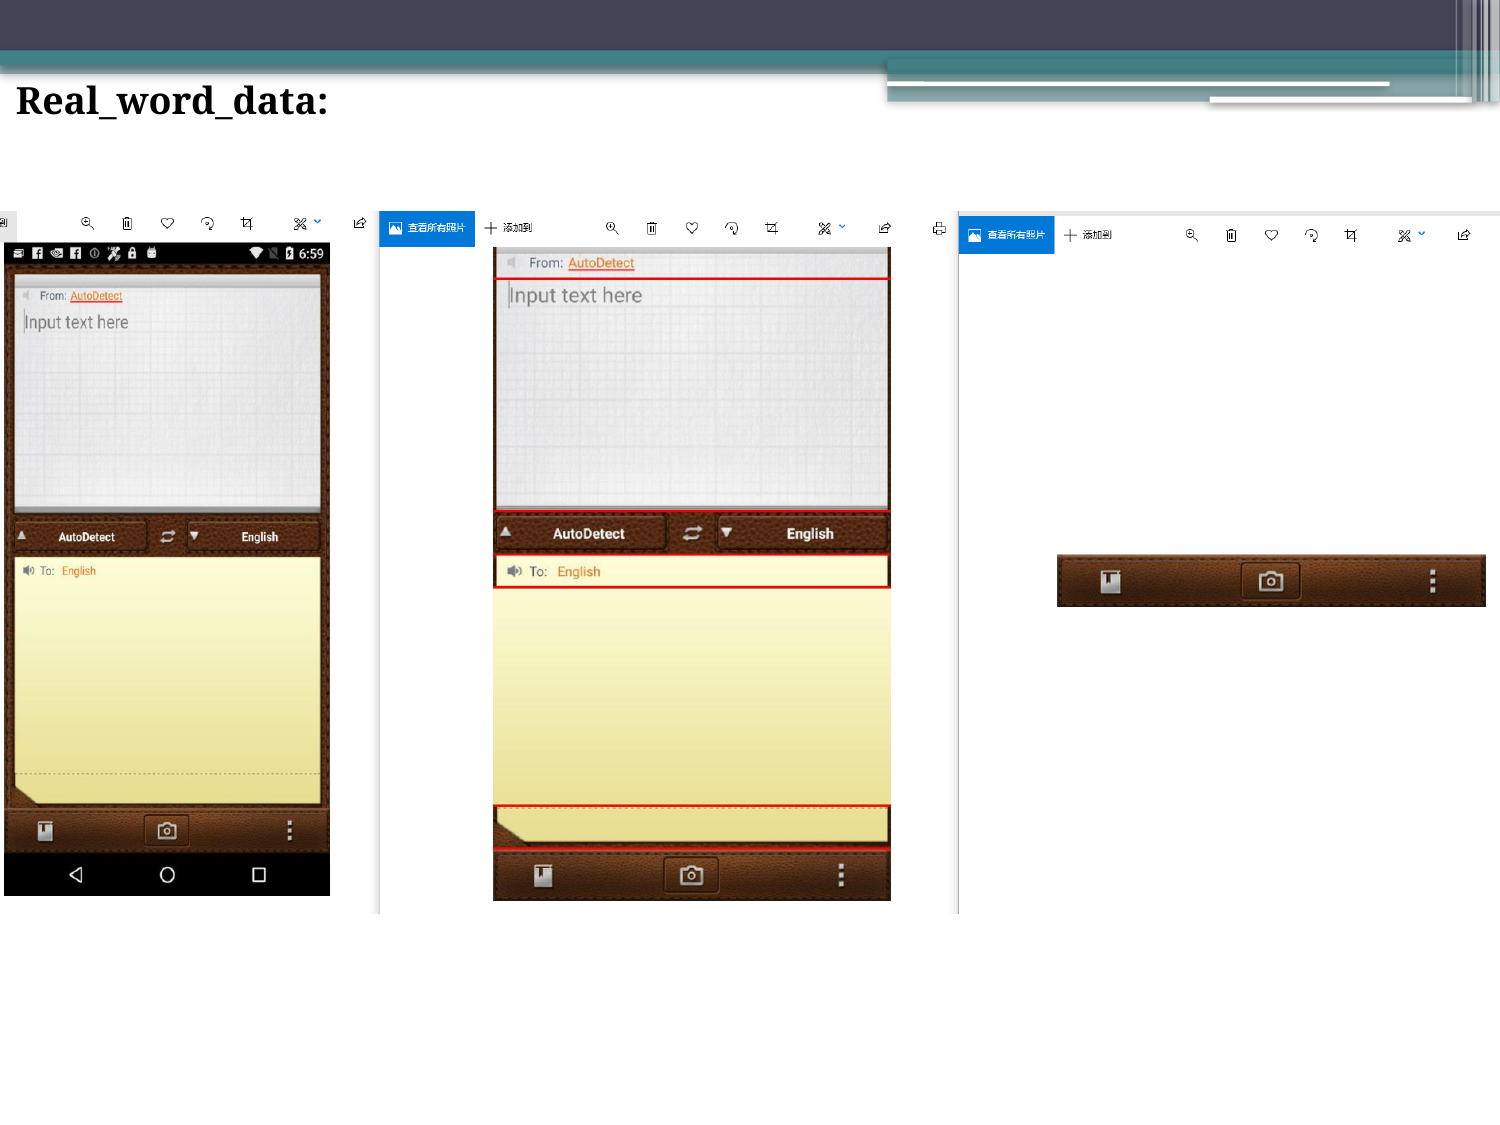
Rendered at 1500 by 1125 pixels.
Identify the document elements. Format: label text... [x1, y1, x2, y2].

text_box Real_word_data: [1, 69, 580, 130]
picture [0, 211, 1500, 914]
